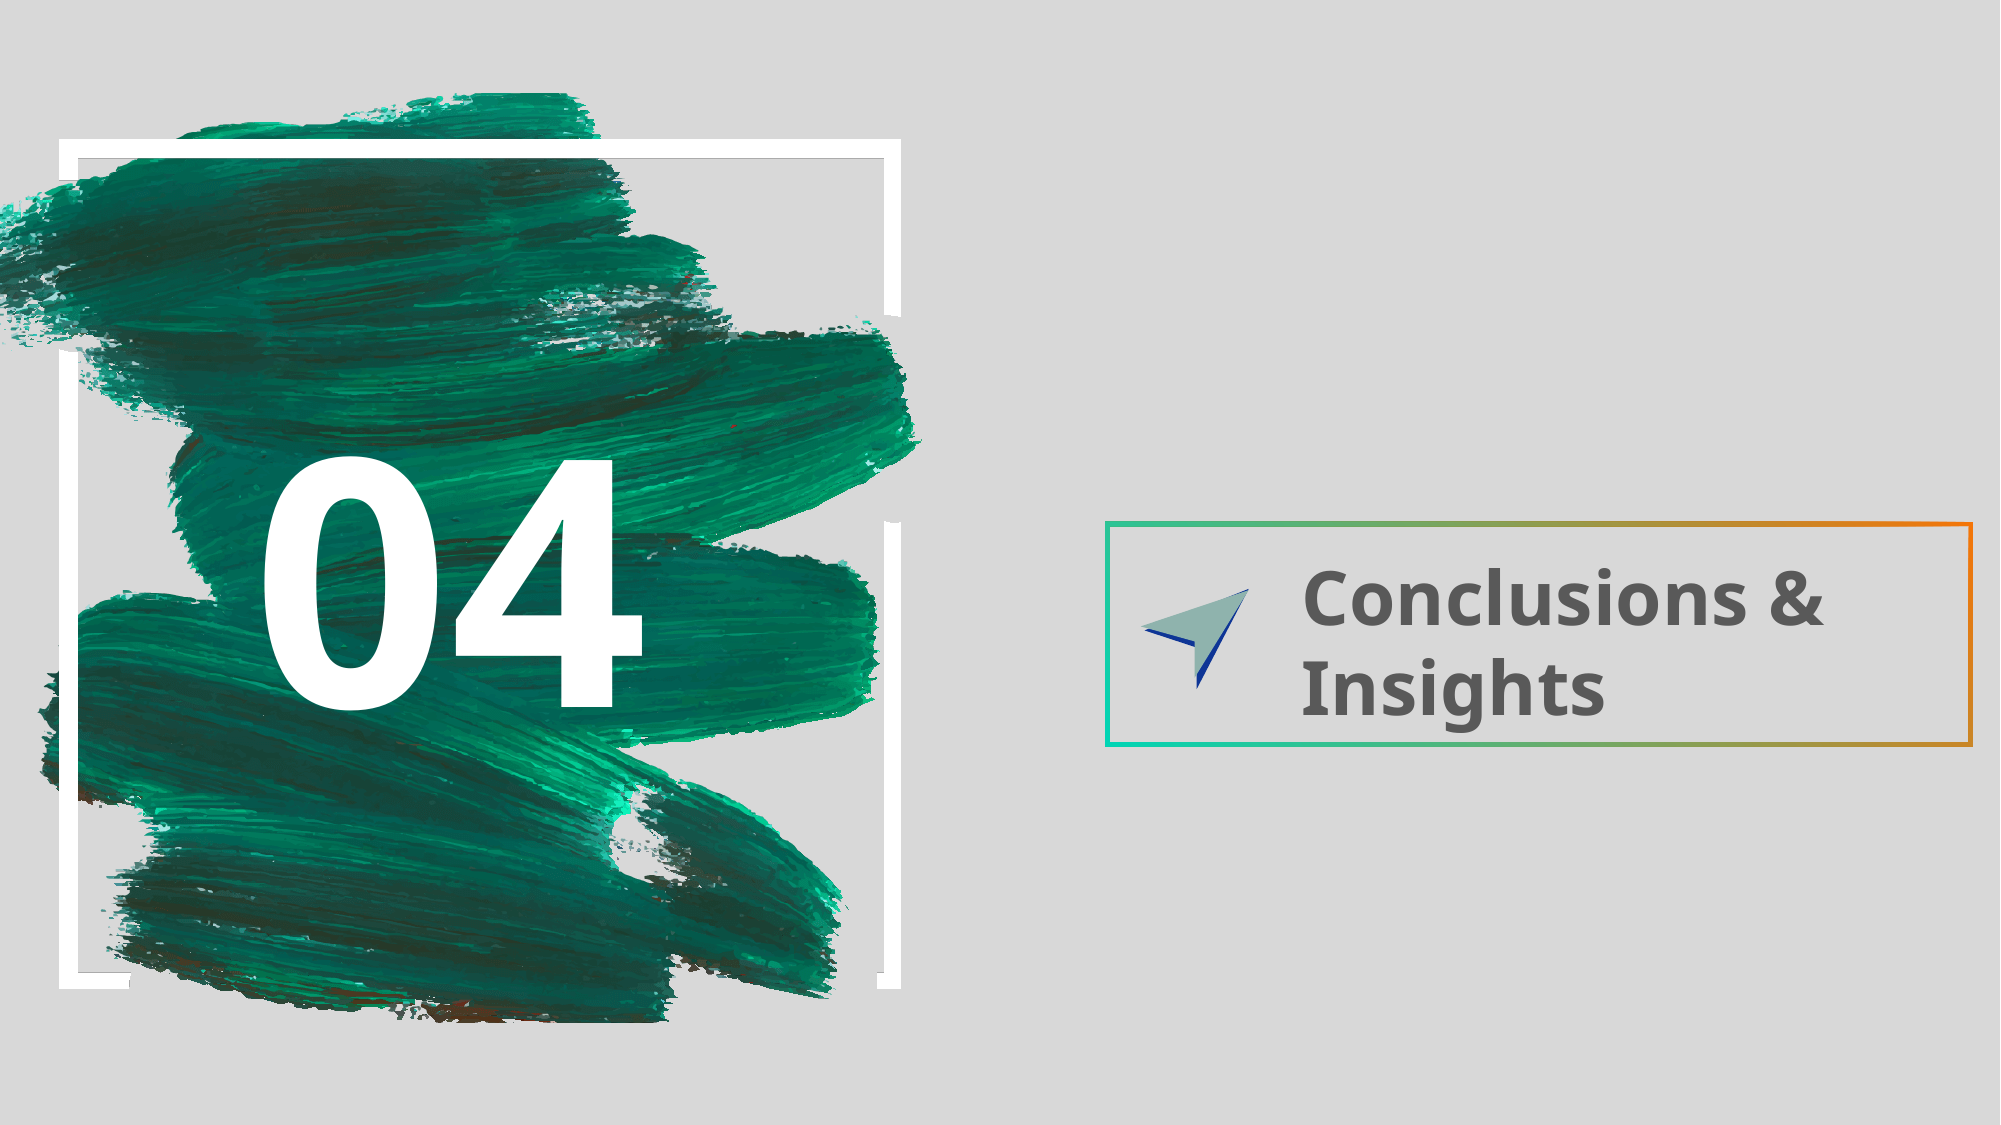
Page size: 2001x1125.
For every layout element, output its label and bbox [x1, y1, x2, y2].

text_box [56, 135, 902, 989]
text_box [0, 93, 927, 1024]
text_box [1060, 521, 2000, 882]
